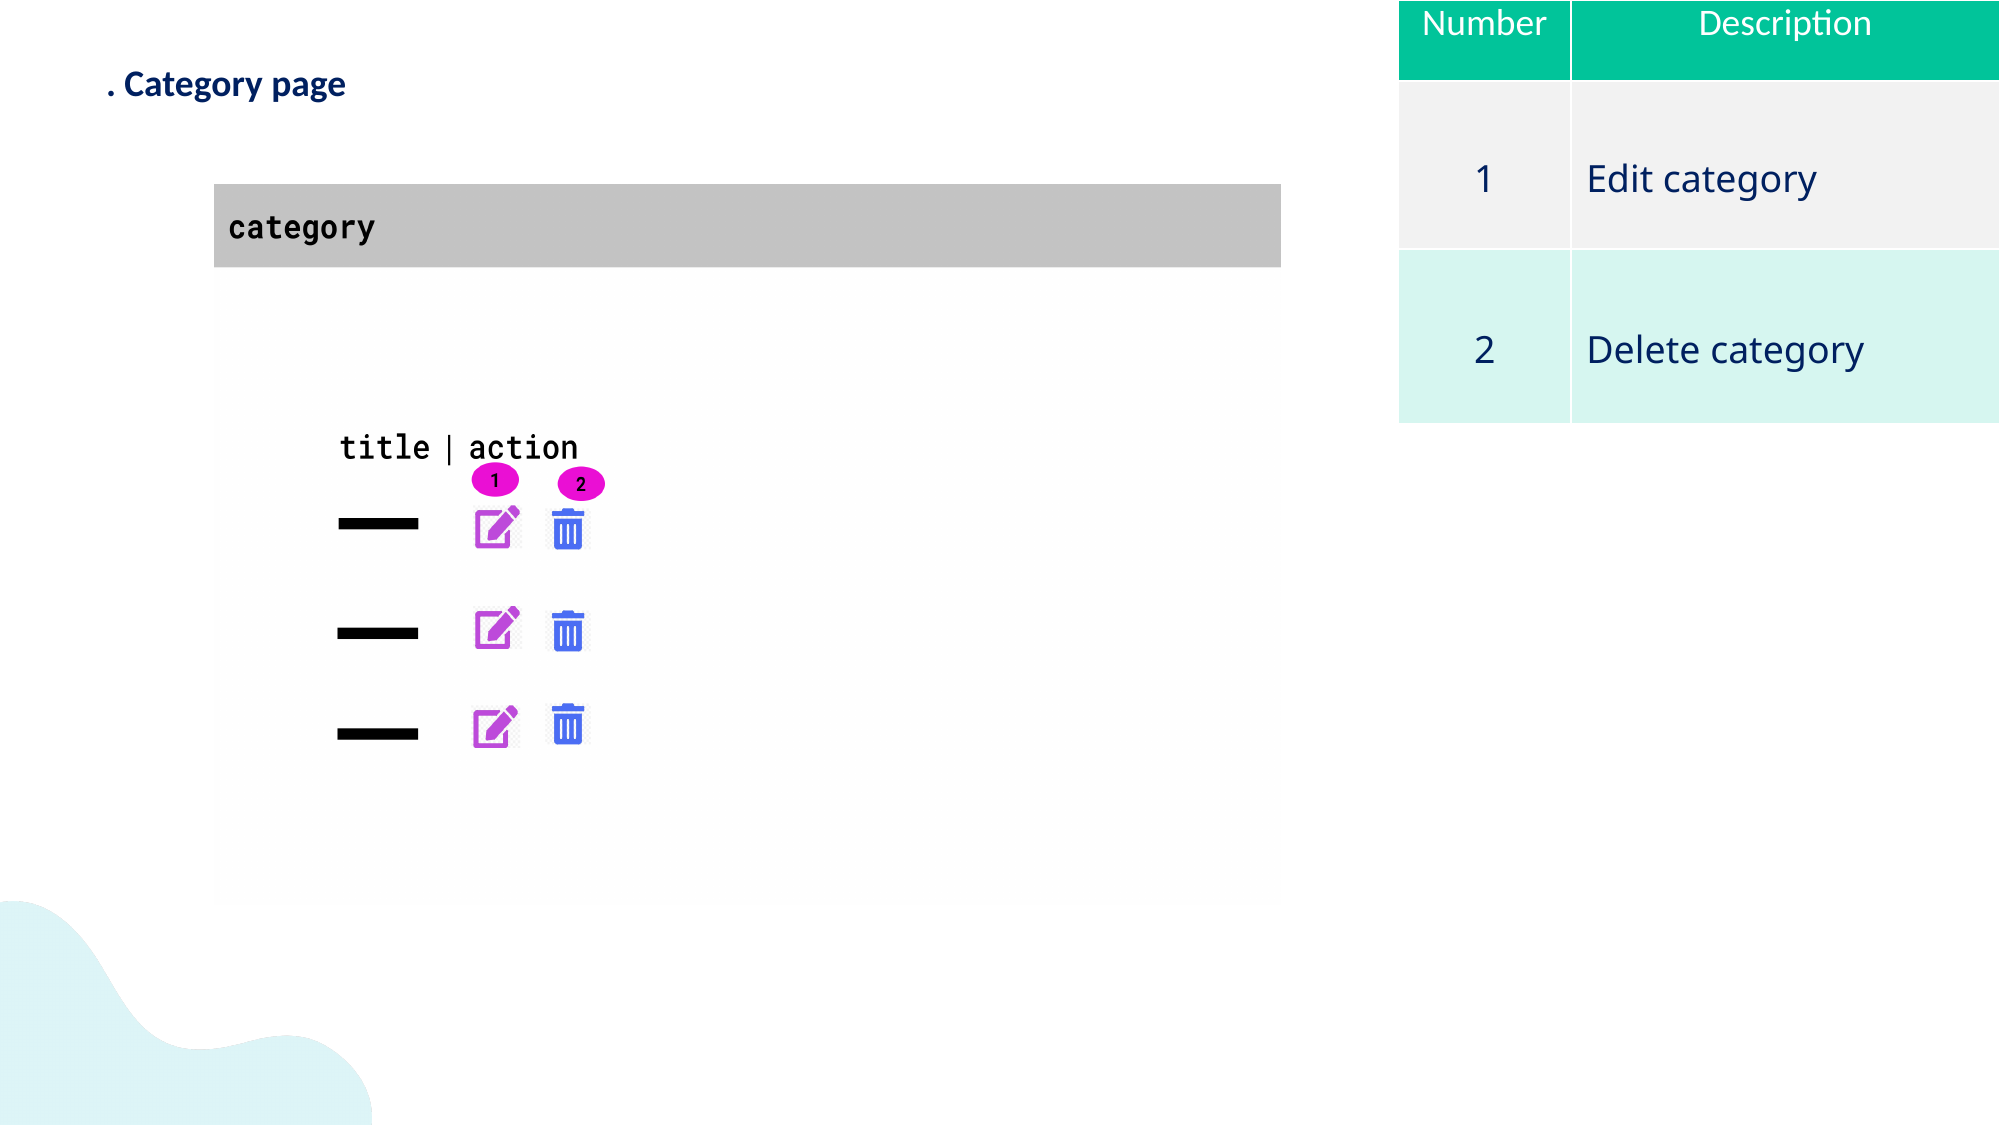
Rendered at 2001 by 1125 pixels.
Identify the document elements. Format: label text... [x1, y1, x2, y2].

table_cell Delete category [1572, 250, 1999, 423]
table_header Number [1399, 1, 1570, 80]
text_box . Category page [91, 51, 1091, 112]
table_header Description [1572, 1, 1999, 80]
table_cell Edit category [1572, 82, 1999, 248]
table_cell 1 [1399, 82, 1570, 248]
table_cell 2 [1399, 250, 1570, 423]
picture [0, 184, 1281, 1125]
